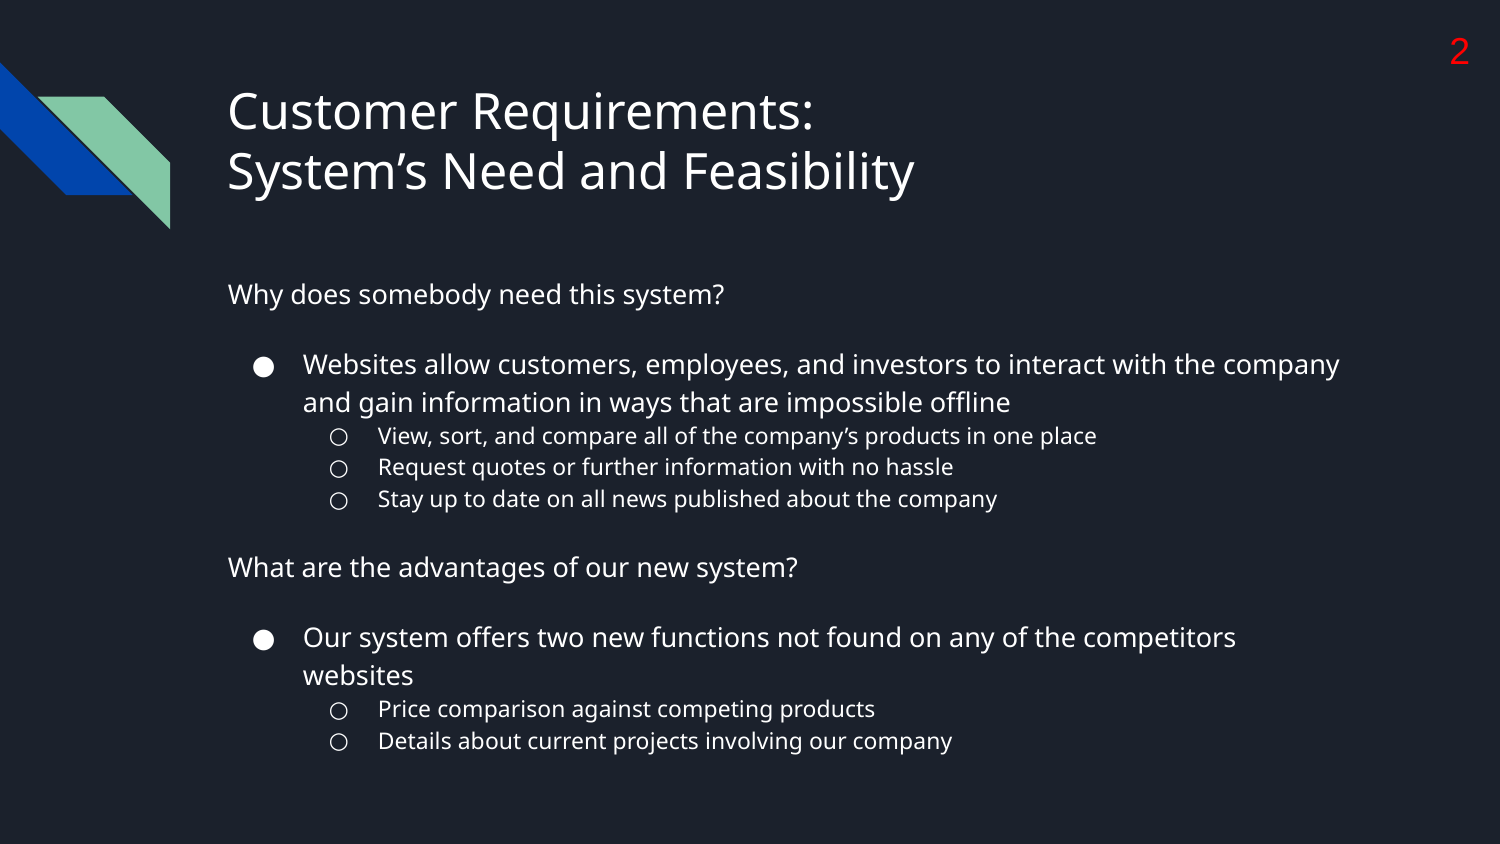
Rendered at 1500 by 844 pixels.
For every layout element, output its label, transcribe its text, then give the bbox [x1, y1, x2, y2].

list Why does somebody need this system? Websites allow customers, employees, and investors to interact with the company and gain information in ways that are impossible offline View, sort, and compare all of the company’s products in one place Request quotes or further information with no hassle Stay up to date on all news published about the company What are the advantages of our new system? Our system offers two new functions not found on any of the competitors websites Price comparison against competing products Details about current projects involving our company [212, 257, 1368, 735]
title Customer Requirements: System’s Need and Feasibility [212, 64, 1368, 215]
slide_number ‹#› [1395, 17, 1486, 82]
